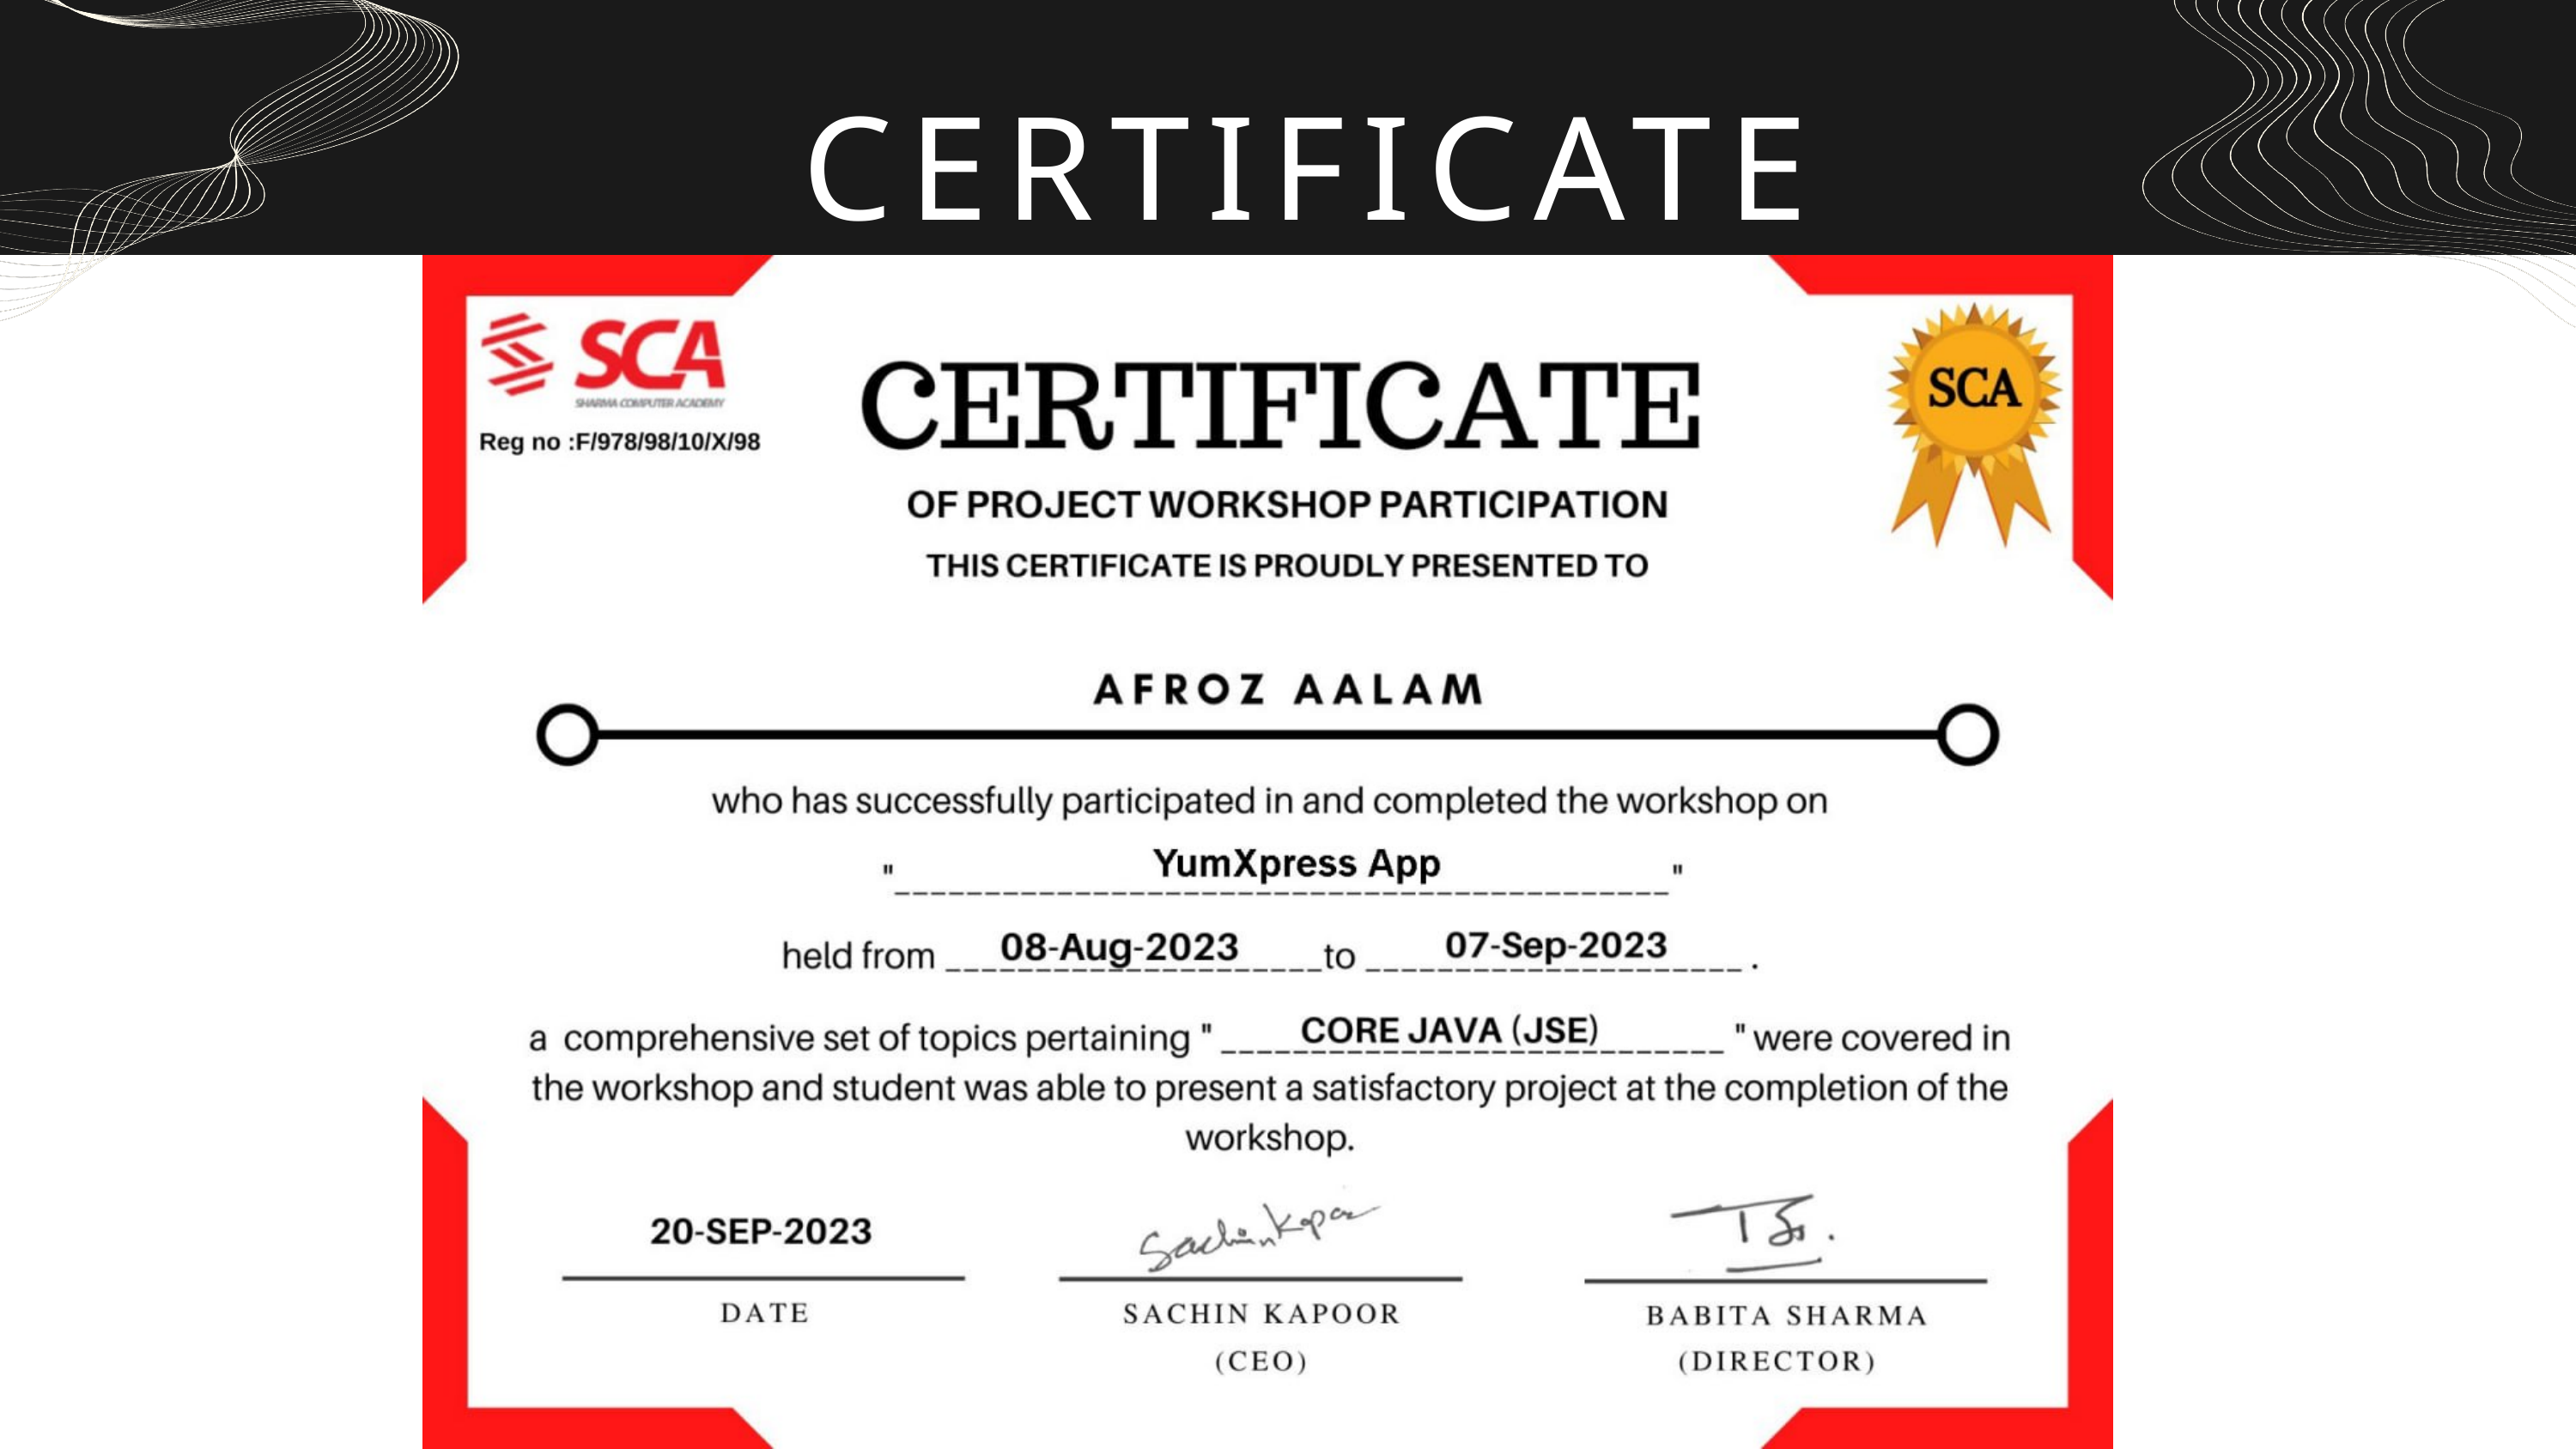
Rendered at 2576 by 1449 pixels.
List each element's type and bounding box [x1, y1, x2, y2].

text_box [2140, 265, 2576, 343]
text_box [0, 265, 417, 325]
picture [422, 255, 2113, 1449]
text_box [0, 0, 2576, 256]
